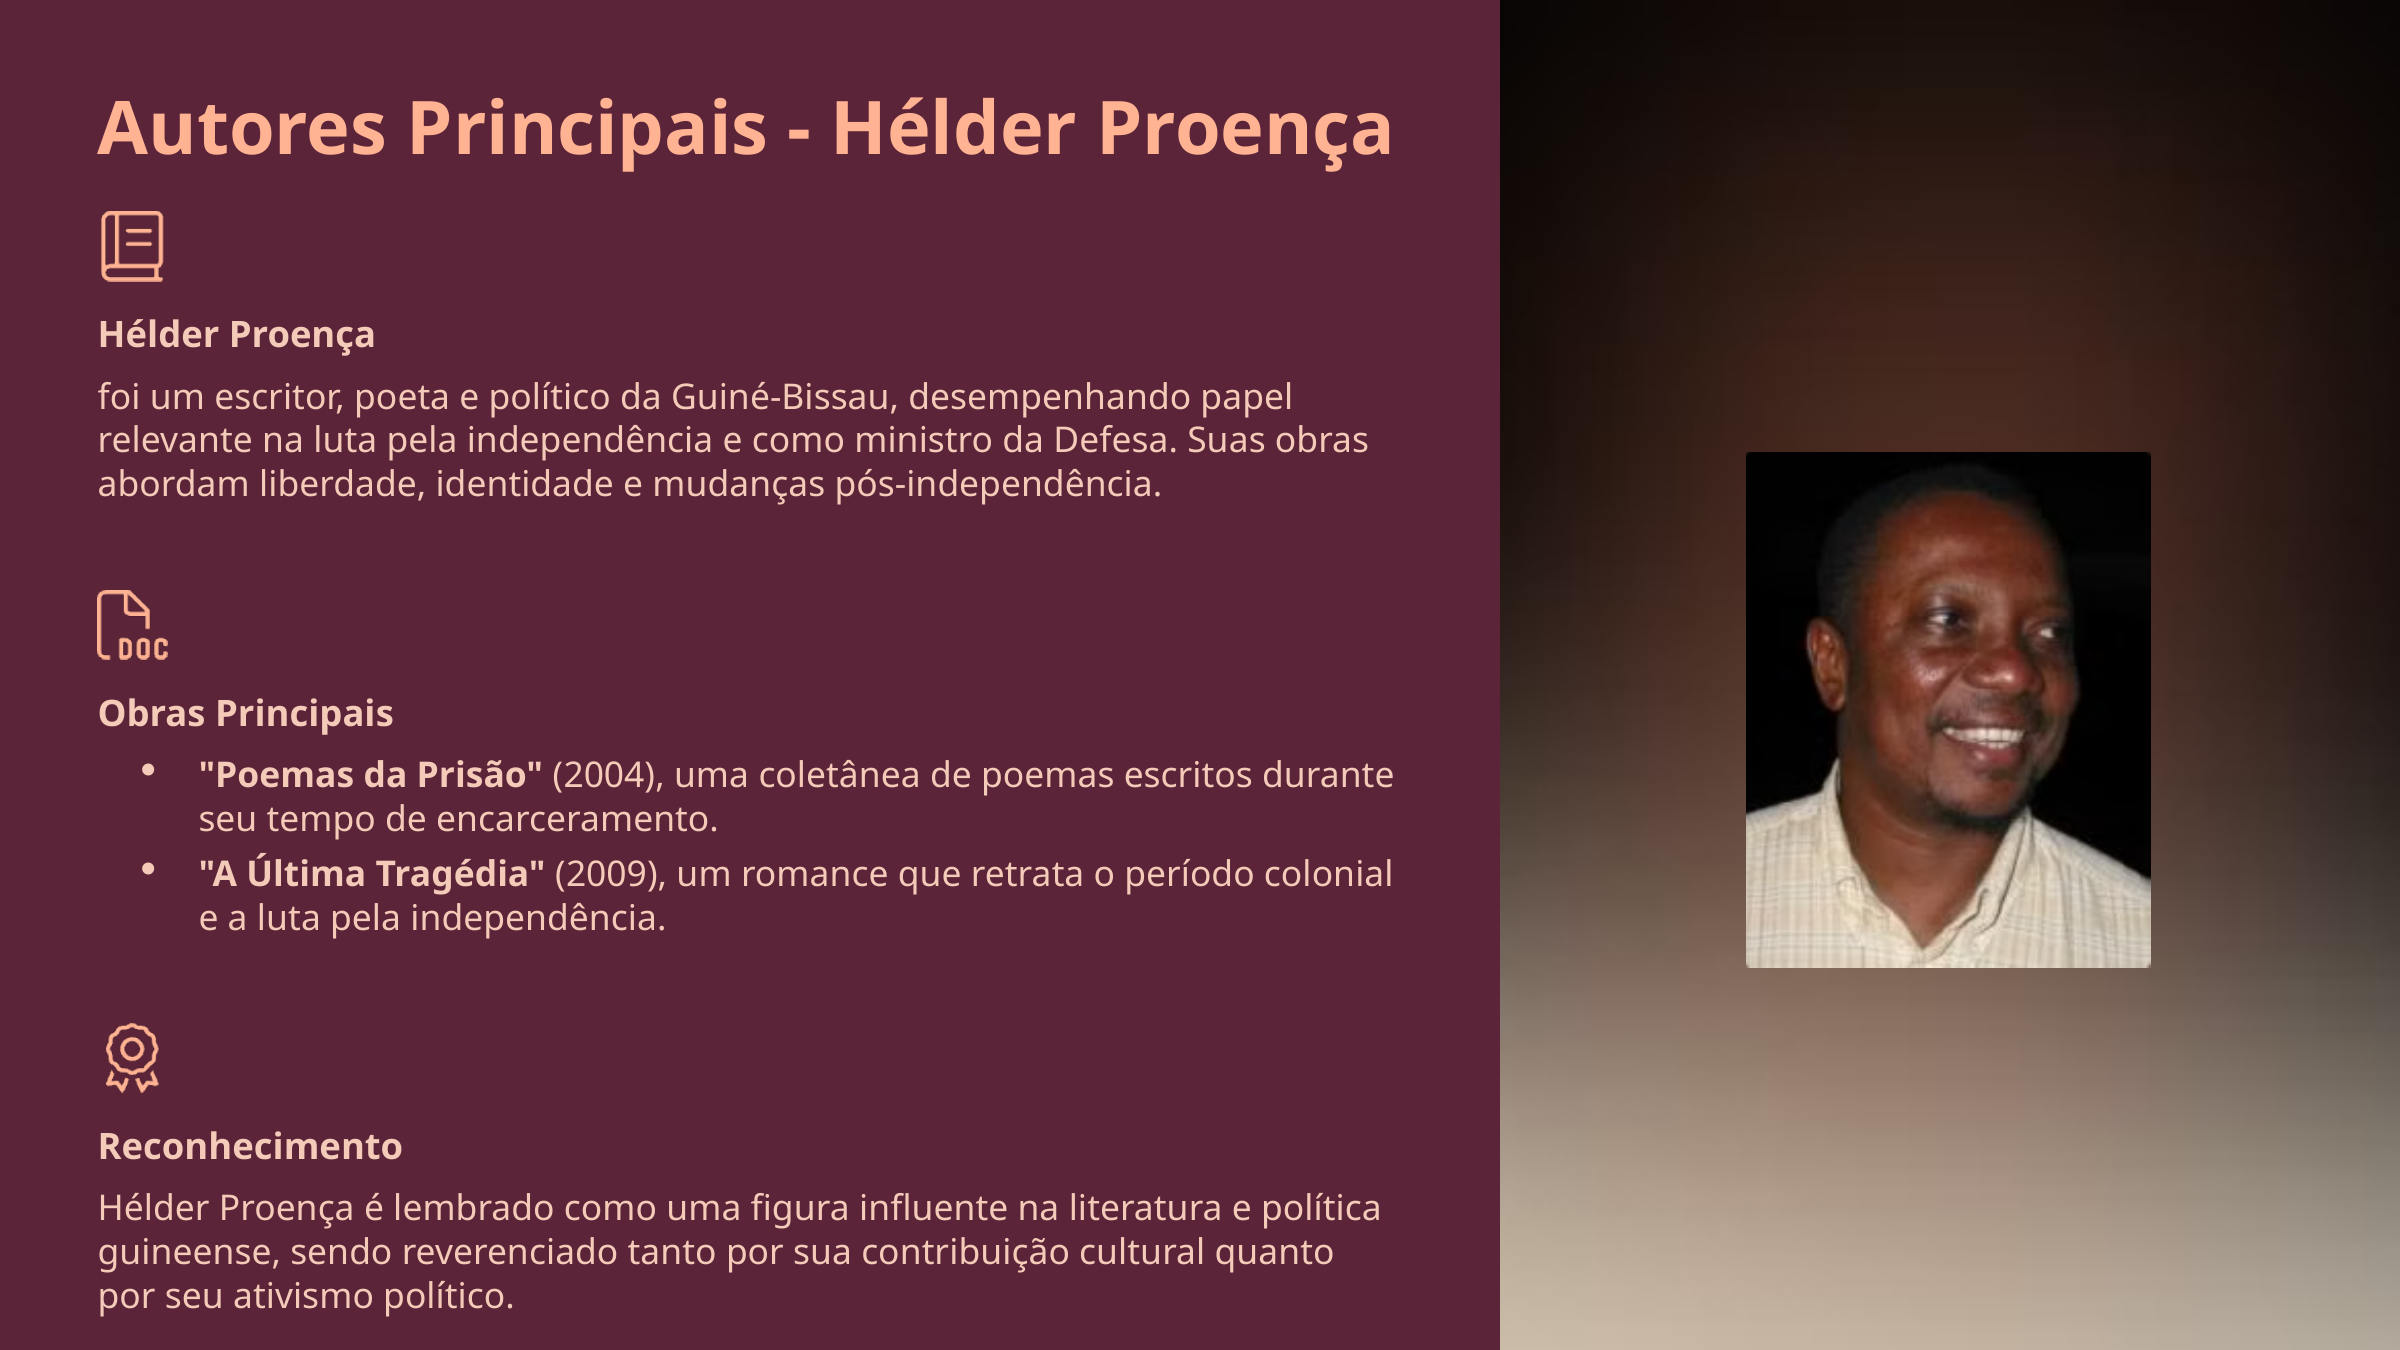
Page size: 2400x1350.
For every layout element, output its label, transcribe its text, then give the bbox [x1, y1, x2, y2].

picture [97, 211, 168, 282]
text_box Hélder Proença é lembrado como uma figura influente na literatura e política guineense, sendo reverenciado tanto por sua contribuição cultural quanto por seu ativismo político. [97, 1184, 1403, 1274]
text_box "A Última Tragédia" (2009), um romance que retrata o período colonial e a luta pela independência. [142, 850, 1403, 940]
text_box Obras Principais [97, 687, 470, 735]
text_box Hélder Proença [97, 309, 470, 356]
text_box Reconhecimento [97, 1120, 470, 1168]
picture [1499, 0, 2400, 1350]
text_box foi um escritor, poeta e político da Guiné-Bissau, desempenhando papel relevante na luta pela independência e como ministro da Defesa. Suas obras abordam liberdade, identidade e mudanças pós-independência. [97, 372, 1403, 507]
picture [97, 590, 168, 660]
picture [97, 1023, 168, 1093]
text_box Autores Principais - Hélder Proença [97, 76, 1117, 170]
text_box "Poemas da Prisão" (2004), uma coletânea de poemas escritos durante seu tempo de encarceramento. [142, 751, 1403, 841]
